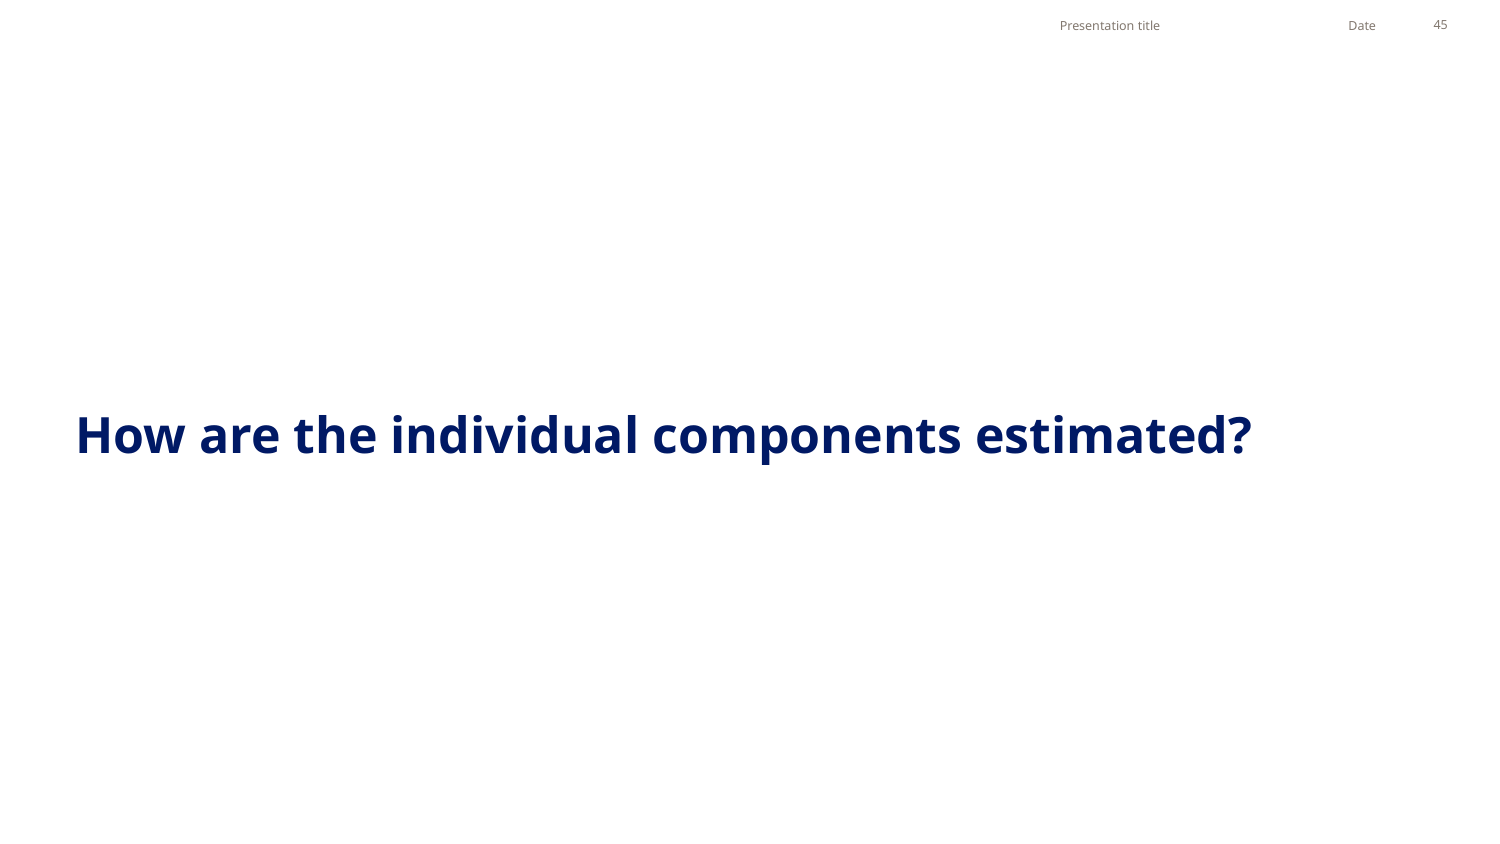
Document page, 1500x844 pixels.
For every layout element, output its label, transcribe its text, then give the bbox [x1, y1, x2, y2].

slide_number 45 [1396, 17, 1448, 34]
title How are the individual components estimated? [75, 401, 1472, 466]
footer Presentation title [684, 17, 1161, 34]
slide_number Date [1178, 17, 1377, 34]
